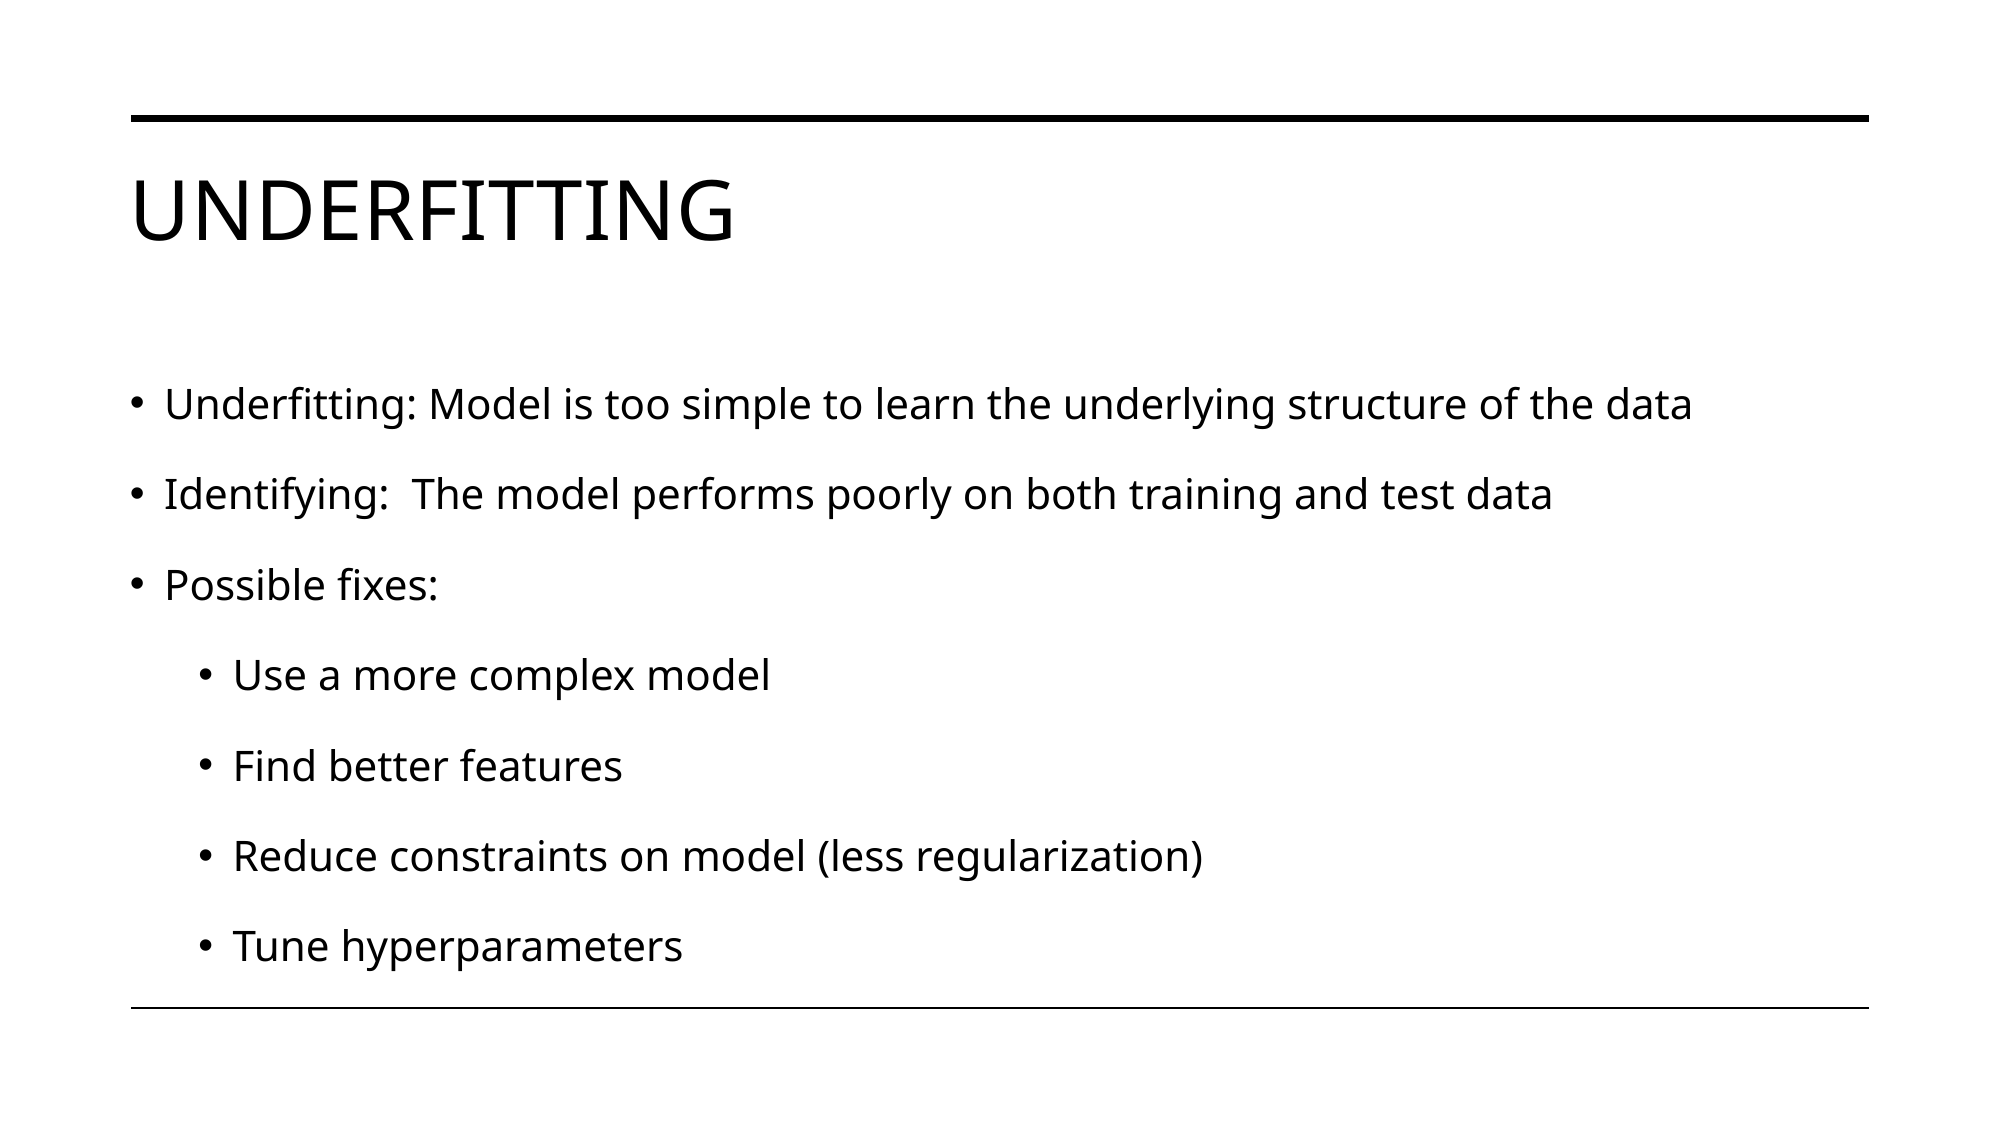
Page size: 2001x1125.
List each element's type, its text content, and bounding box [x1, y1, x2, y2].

list Underfitting: Model is too simple to learn the underlying structure of the data Identifying: The model performs poorly on both training and test data Possible fixes: Use a more complex model Find better features Reduce constraints on model (less regularization) Tune hyperparameters [114, 364, 1869, 978]
title Underfitting [114, 149, 1869, 364]
